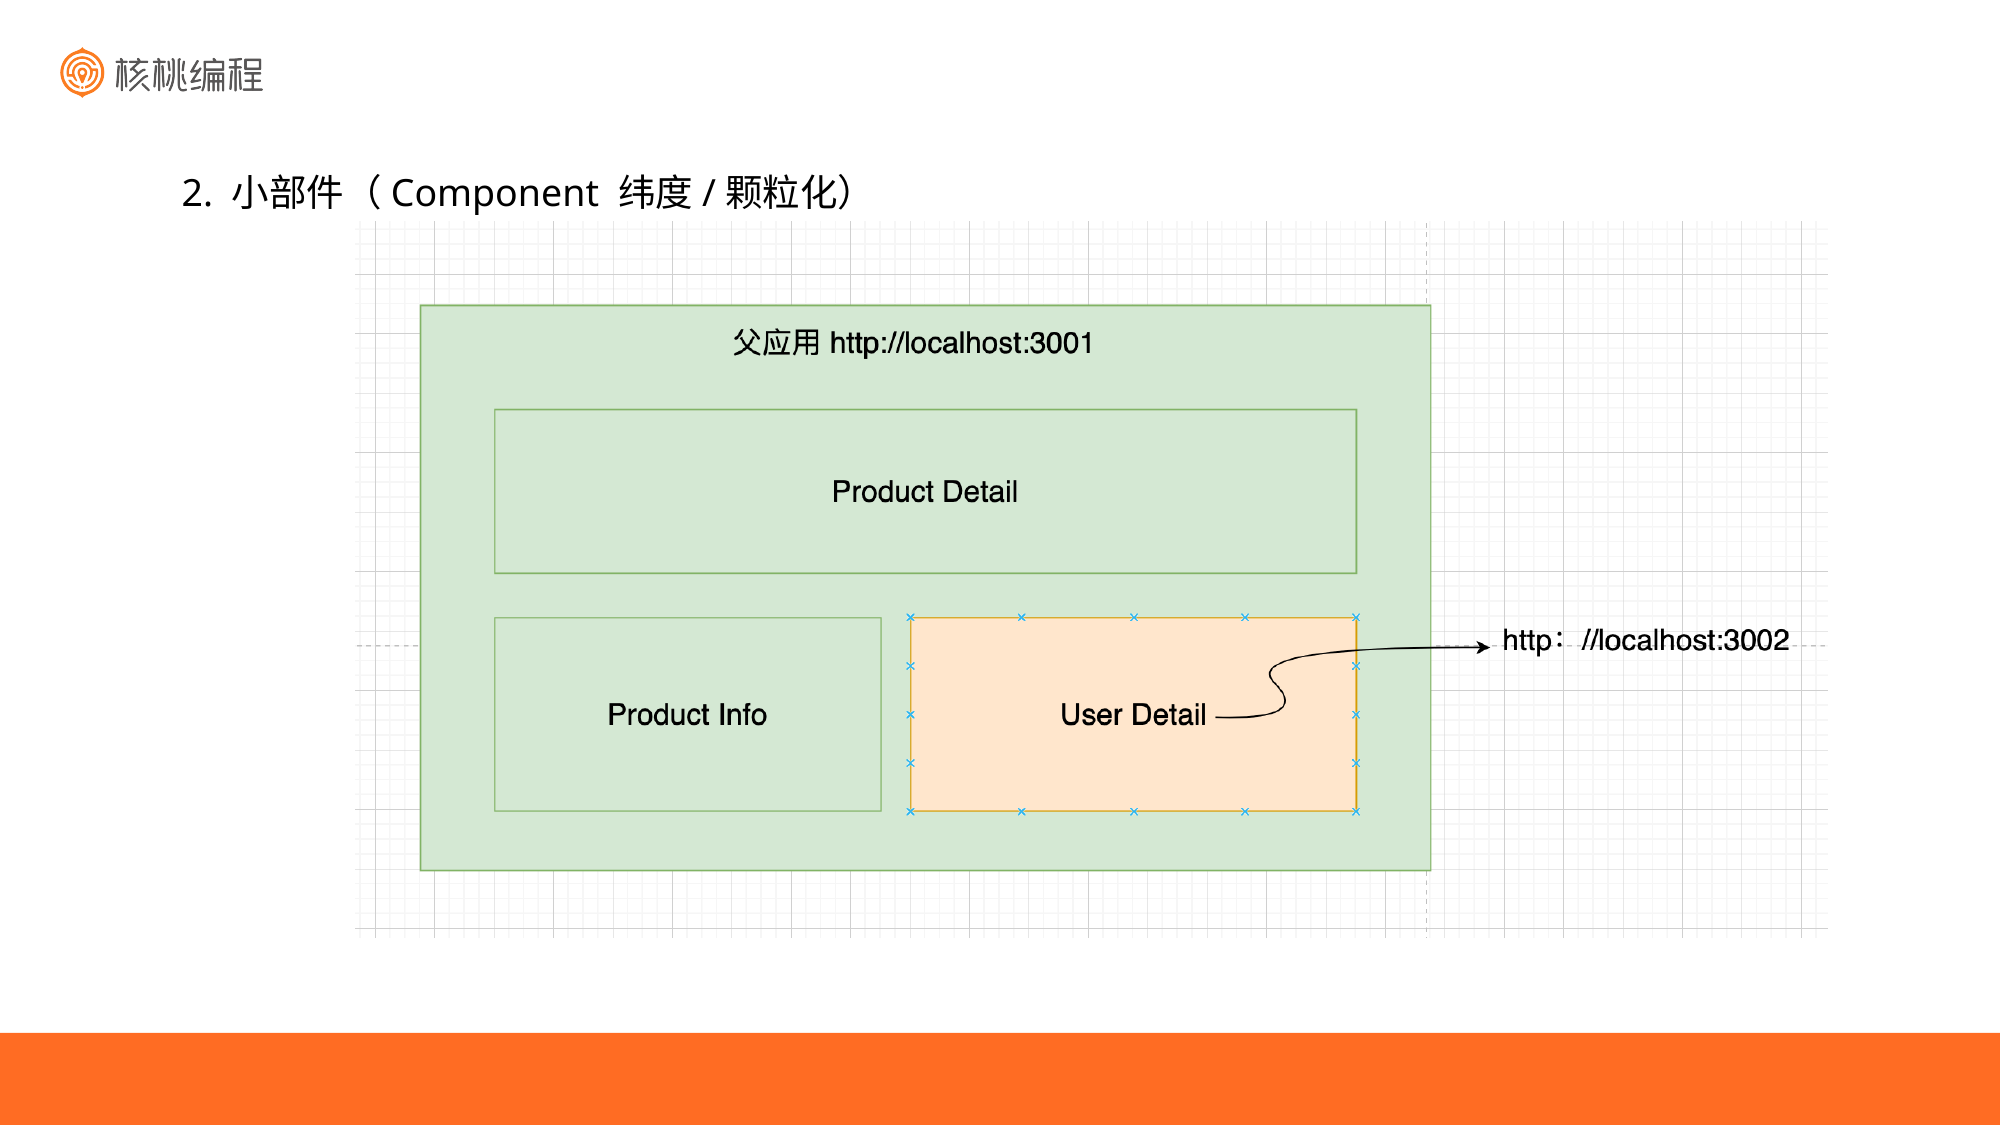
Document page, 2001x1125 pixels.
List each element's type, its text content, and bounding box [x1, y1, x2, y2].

text_box [0, 1032, 2000, 1125]
text_box 2. 小​​部件（Component 纬度/颗粒化） [166, 161, 925, 222]
picture [60, 47, 263, 98]
picture [355, 221, 1828, 938]
